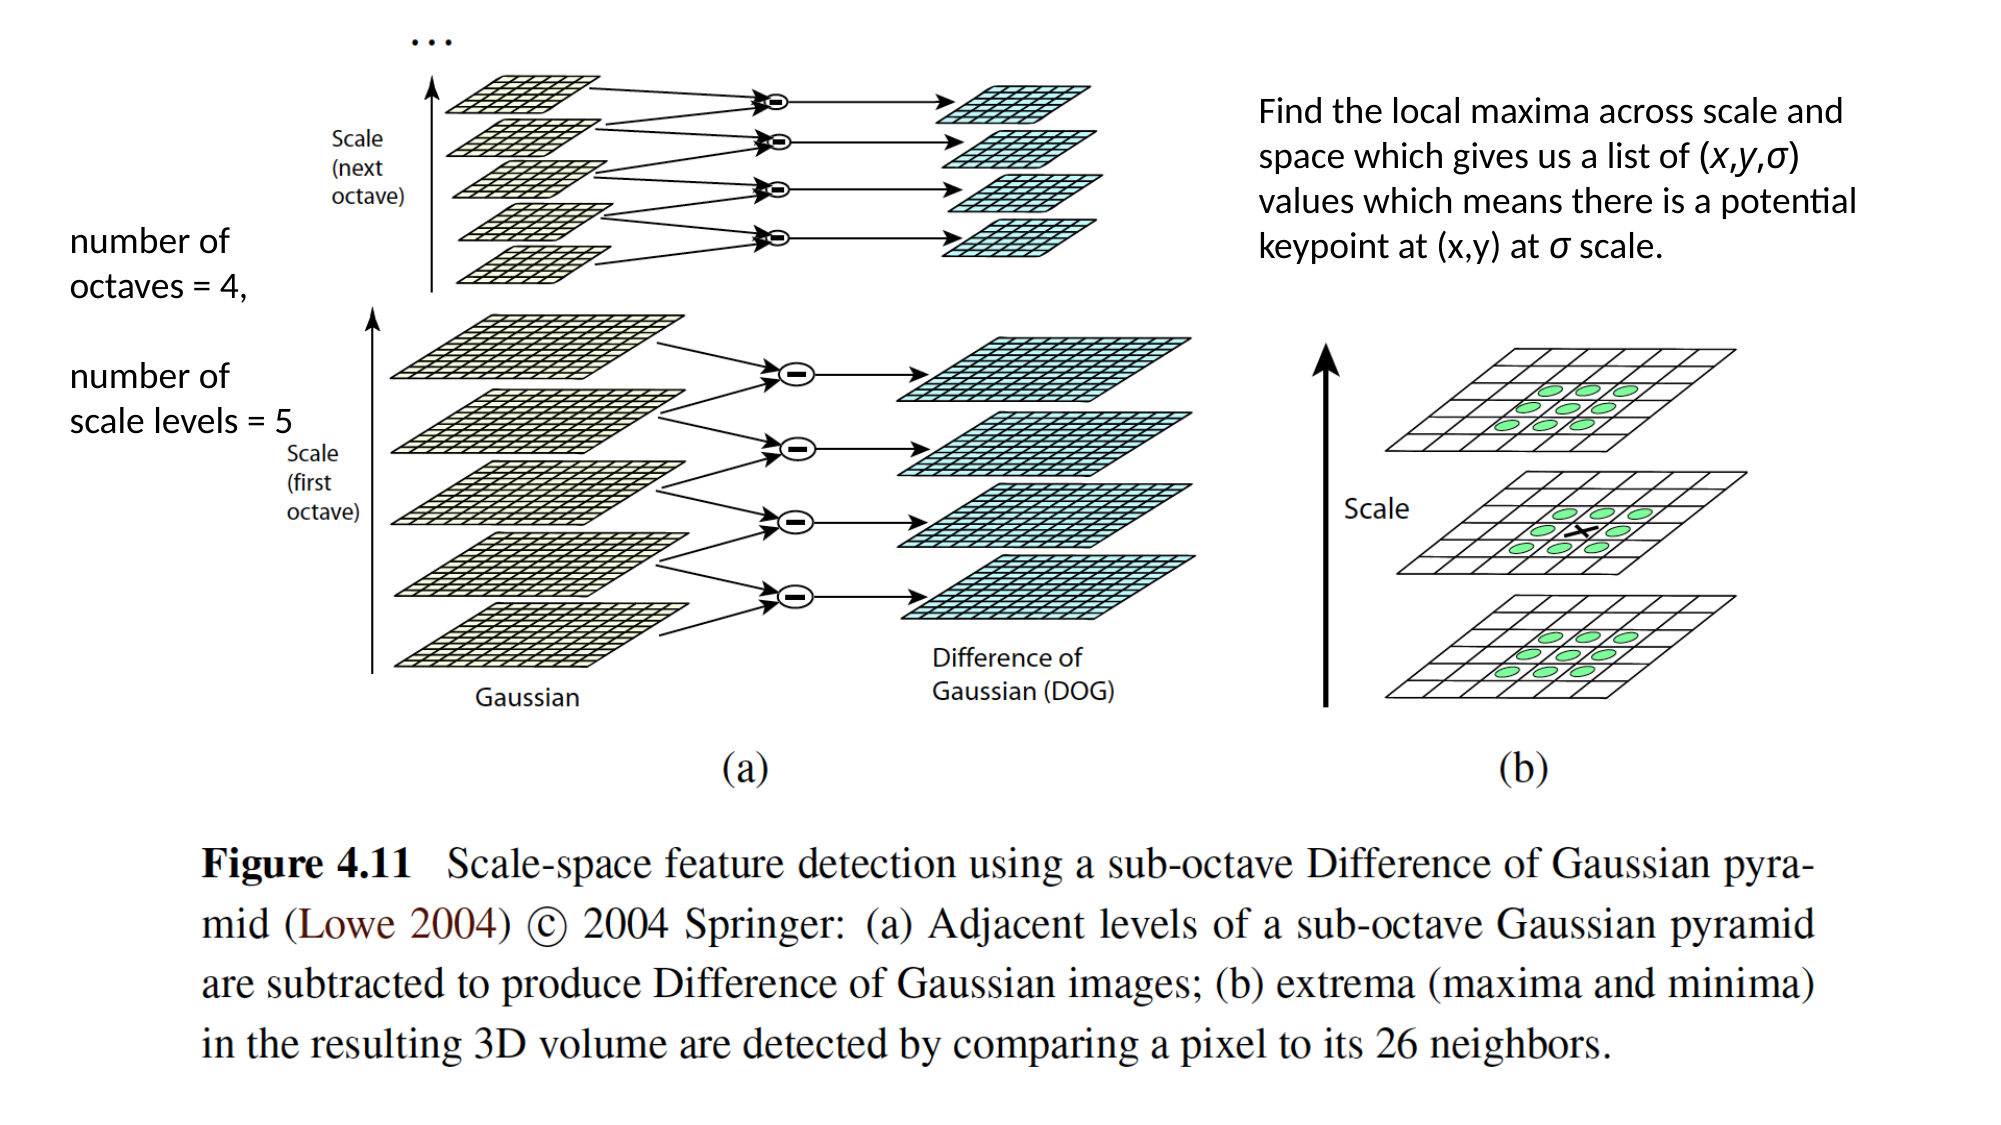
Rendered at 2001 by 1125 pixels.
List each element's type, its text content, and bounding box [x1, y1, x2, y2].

picture [97, 7, 1903, 1118]
text_box number of octaves = 4, number of scale levels = 5 [54, 208, 97, 449]
